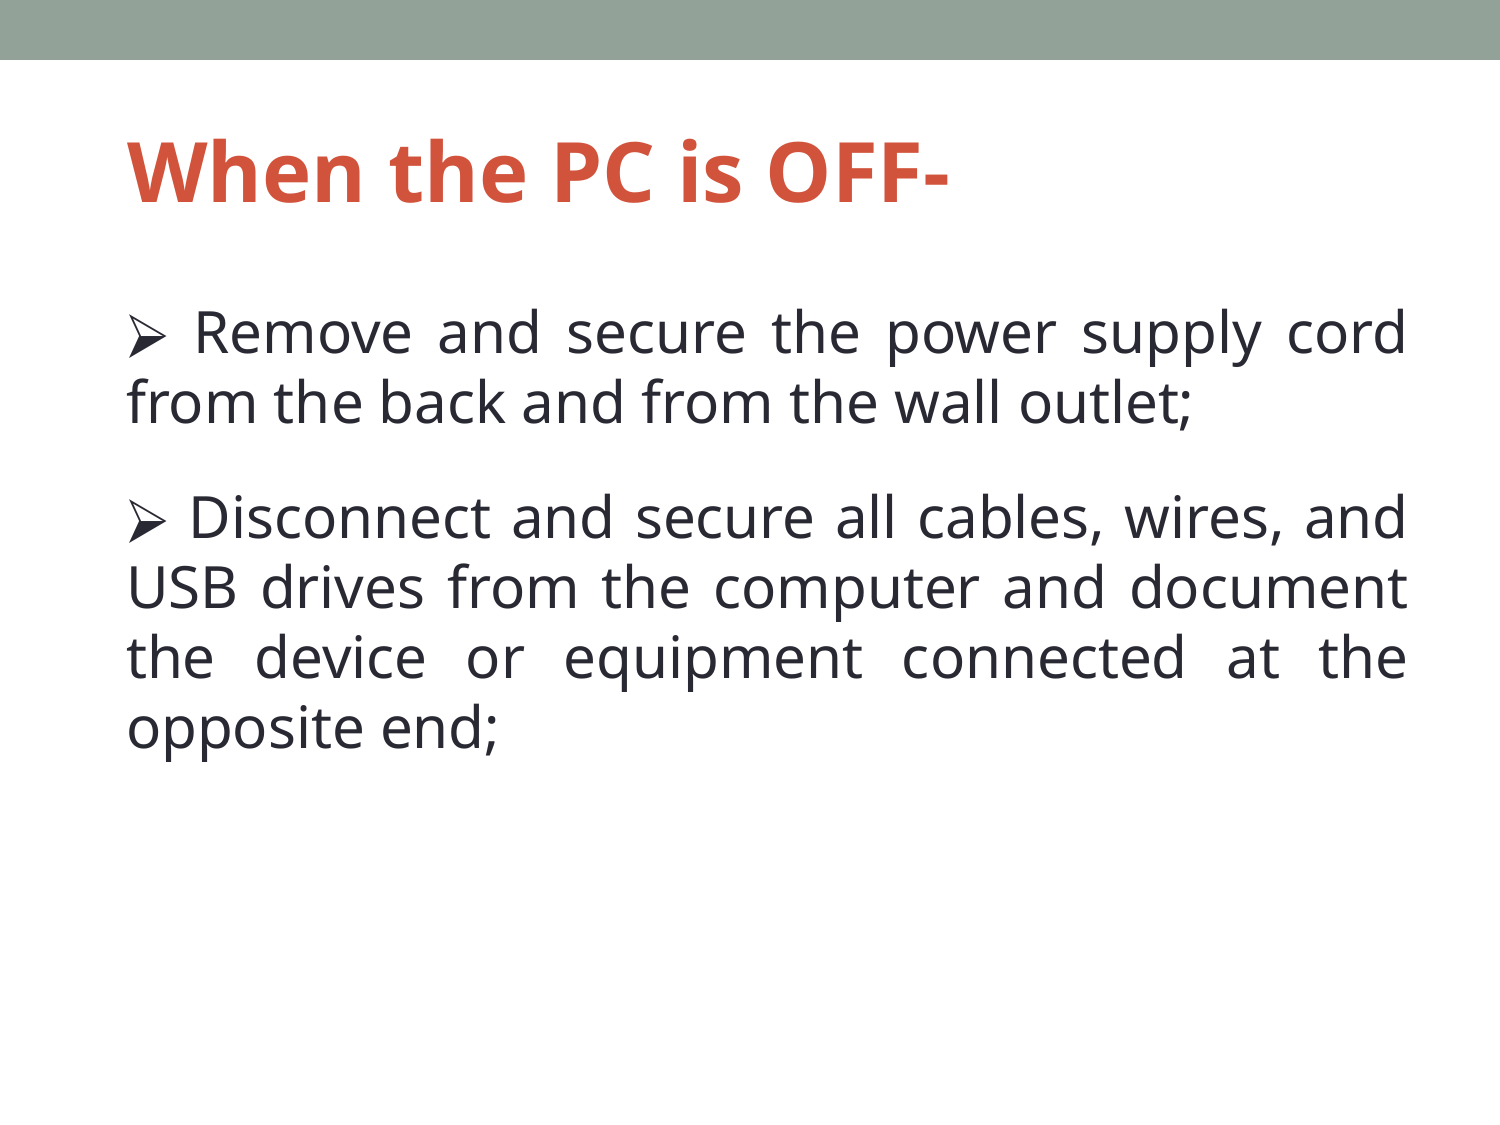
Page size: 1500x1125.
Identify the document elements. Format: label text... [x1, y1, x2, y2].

text_box Remove and secure the power supply cord from the back and from the wall outlet; Disconnect and secure all cables, wires, and USB drives from the computer and document the device or equipment connected at the opposite end; [110, 287, 1424, 773]
title When the PC is OFF- [112, 62, 1388, 275]
